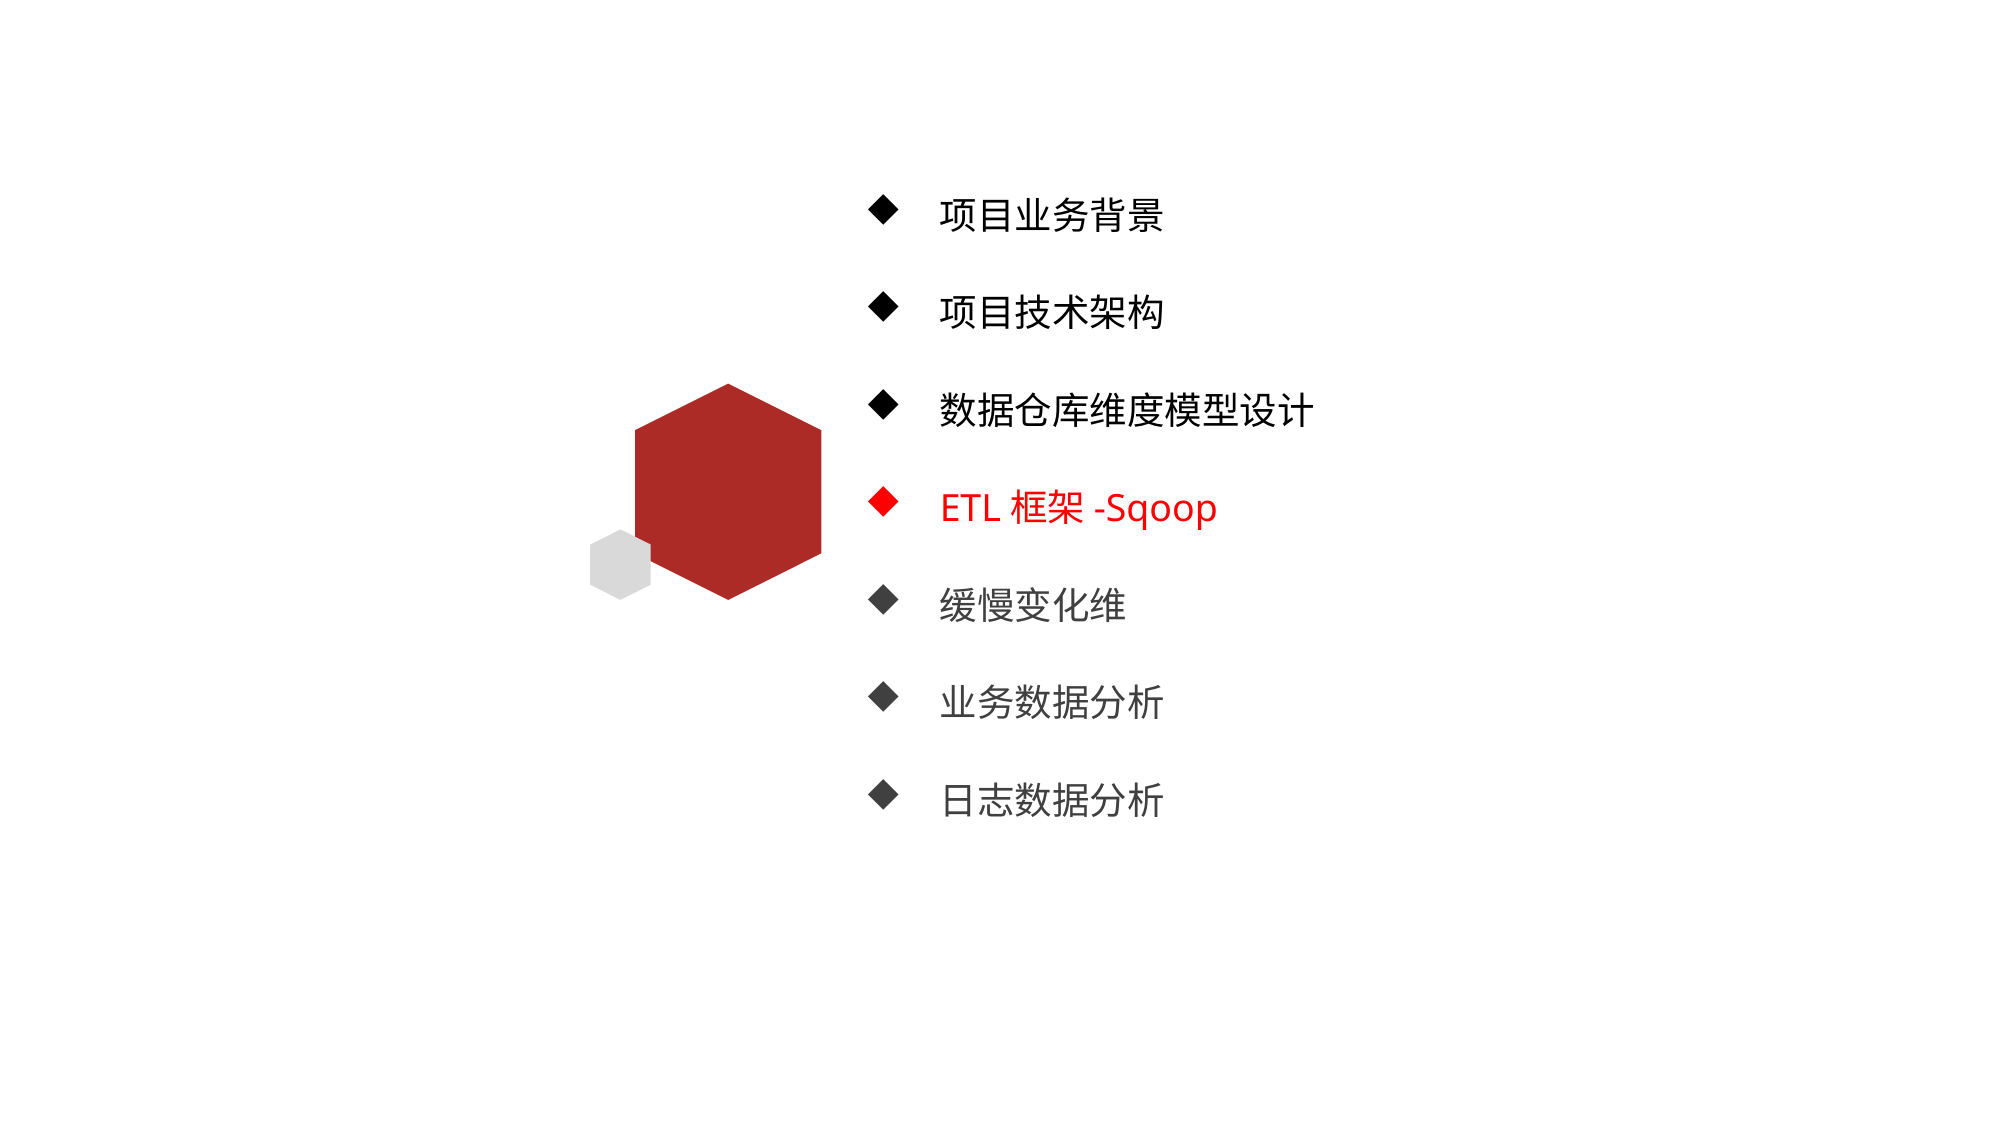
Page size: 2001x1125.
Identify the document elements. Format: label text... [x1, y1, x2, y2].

list 项目业务背景 项目技术架构 数据仓库维度模型设计 ETL框架-Sqoop 缓慢变化维 业务数据分析 日志数据分析 [850, 18, 1830, 951]
